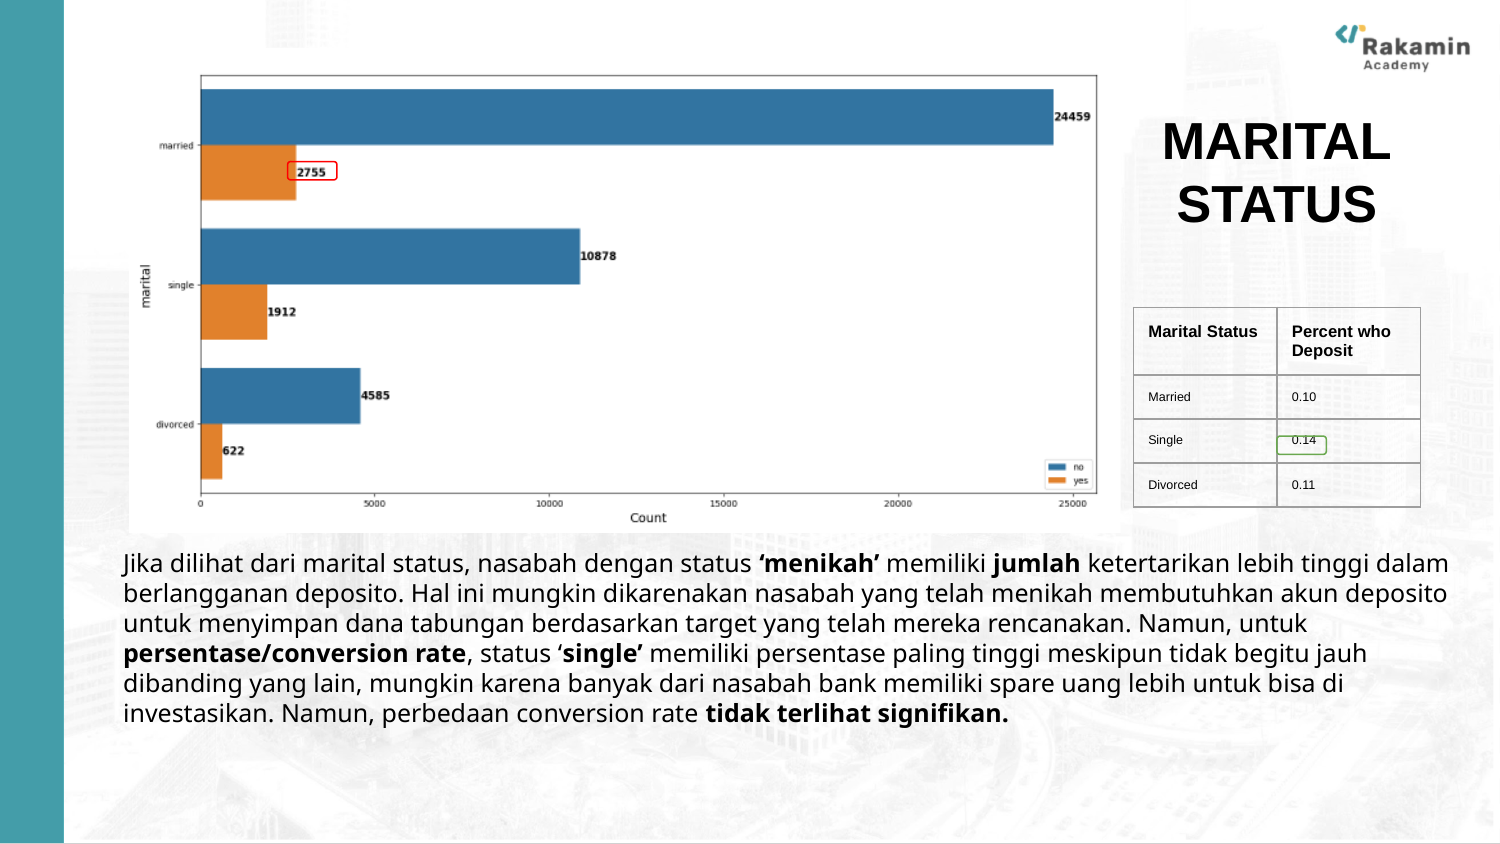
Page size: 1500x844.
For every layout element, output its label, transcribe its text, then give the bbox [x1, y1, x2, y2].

table_header Marital Status [1134, 308, 1276, 374]
table_cell Divorced [1134, 464, 1276, 506]
table_cell 0.10 [1278, 376, 1420, 418]
table_cell 0.11 [1278, 464, 1420, 506]
table_cell Single [1134, 420, 1276, 462]
text_box MARITALSTATUS [1133, 92, 1421, 248]
table_header Percent who Deposit [1278, 308, 1420, 374]
table_cell Married [1134, 376, 1276, 418]
table_cell 0.14 [1278, 420, 1420, 462]
picture [0, 0, 1500, 844]
text_box Jika dilihat dari marital status, nasabah dengan status ‘menikah’ memiliki jumlah ketertarikan lebih tinggi dalam berlangganan deposito. Hal ini mungkin dikarenakan nasabah yang telah menikah membutuhkan akun deposito untuk menyimpan dana tabungan berdasarkan target yang telah mereka rencanakan. Namun, untuk persentase/conversion rate, status ‘single’ memiliki persentase paling tinggi meskipun tidak begitu jauh dibanding yang lain, mungkin karena banyak dari nasabah bank memiliki spare uang lebih untuk bisa di investasikan. Namun, perbedaan conversion rate tidak terlihat signifikan. [108, 532, 1466, 592]
text_box [1276, 436, 1327, 455]
